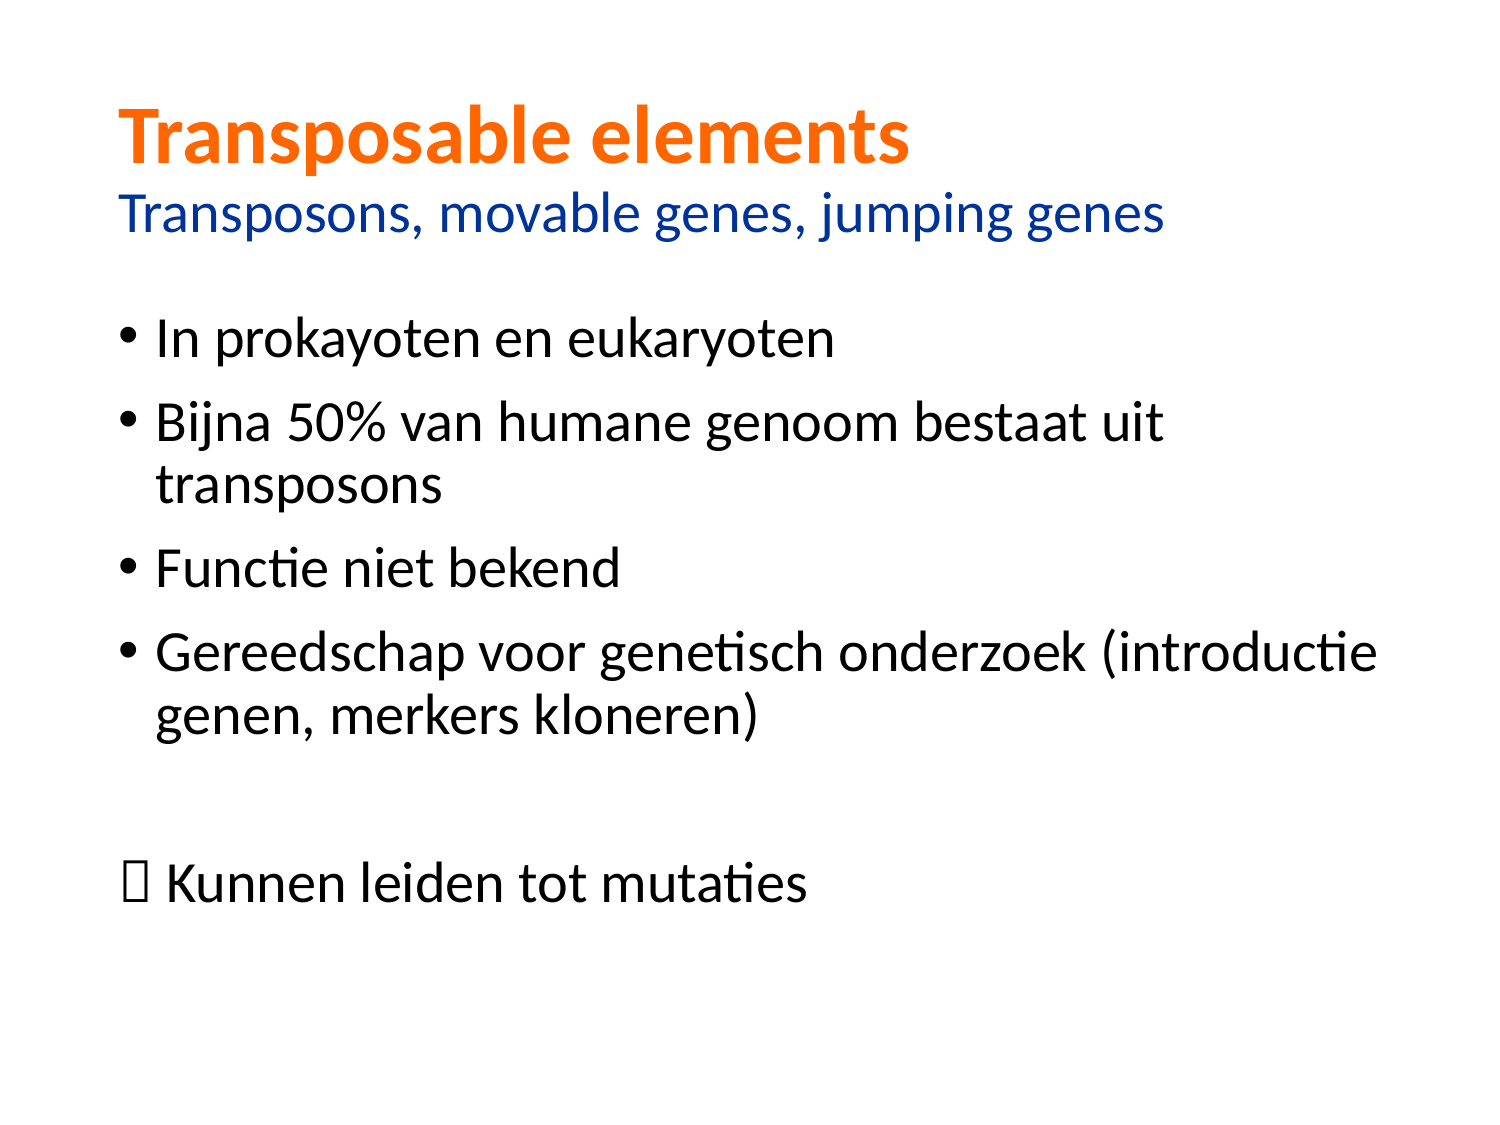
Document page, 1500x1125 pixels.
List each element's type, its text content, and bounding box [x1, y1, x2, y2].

list In prokayoten en eukaryoten Bijna 50% van humane genoom bestaat uit transposons Functie niet bekend Gereedschap voor genetisch onderzoek (introductie genen, merkers kloneren)  Kunnen leiden tot mutaties [103, 299, 1397, 1014]
title Transposable elements Transposons, movable genes, jumping genes [103, 59, 1397, 278]
